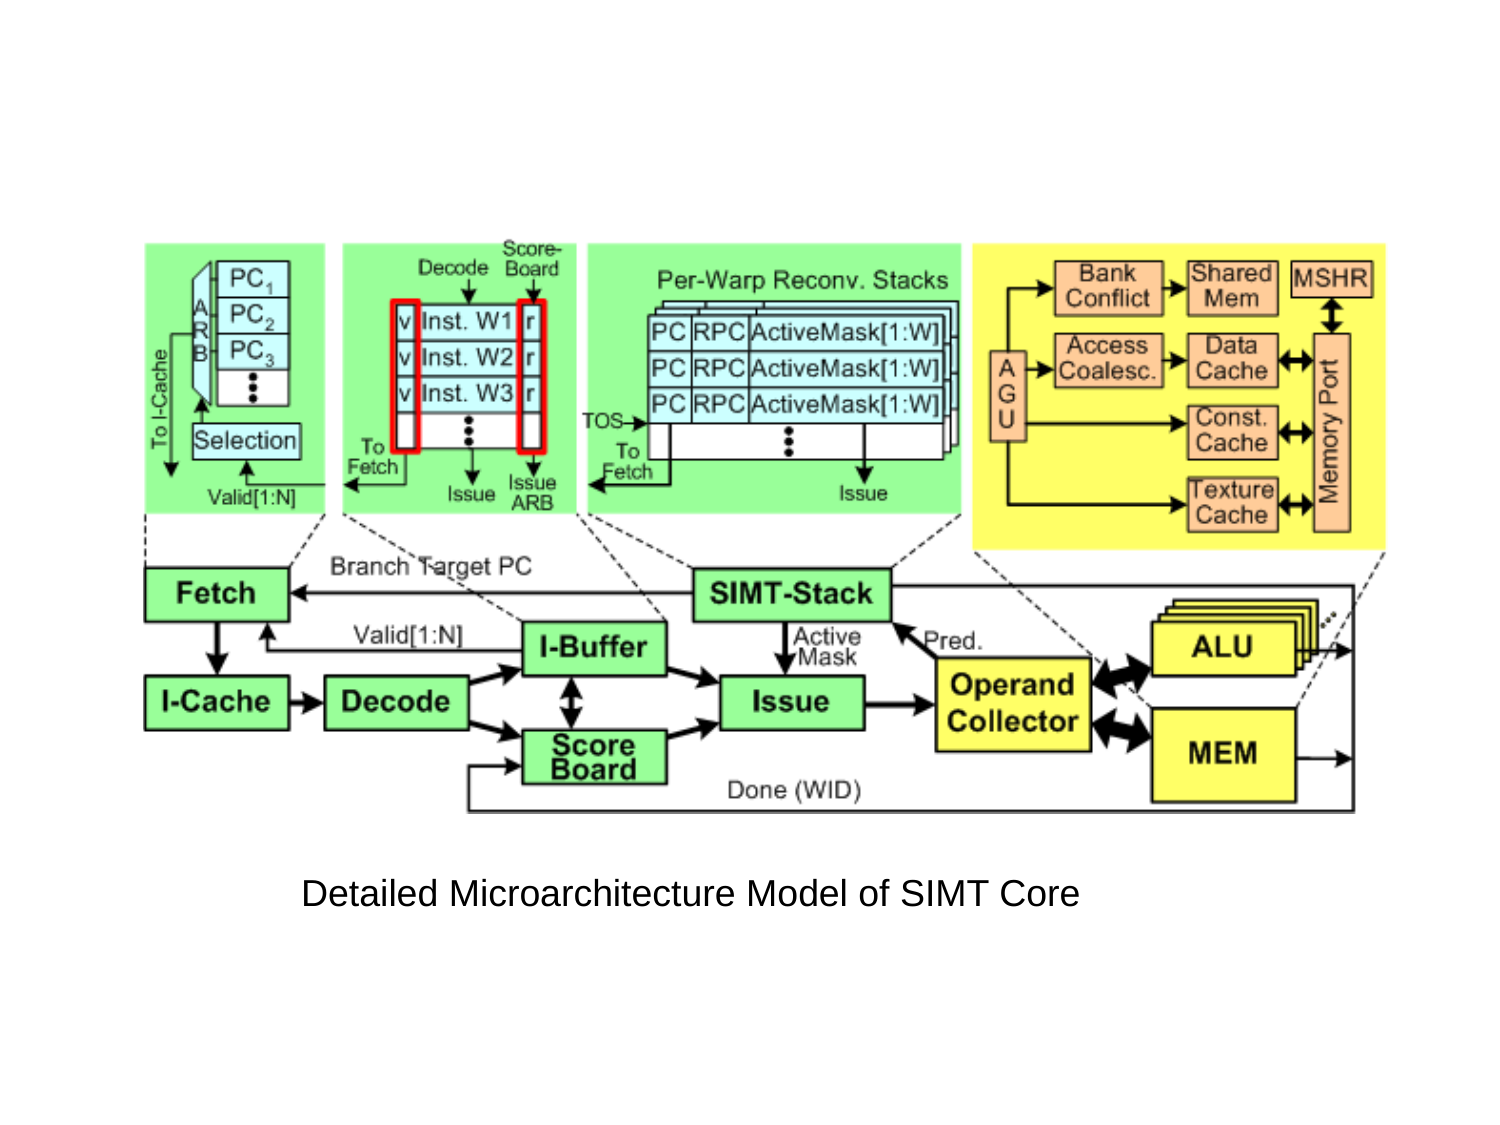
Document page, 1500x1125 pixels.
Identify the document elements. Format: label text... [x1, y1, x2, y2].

text_box Detailed Microarchitecture Model of SIMT Core [286, 861, 1126, 922]
picture [143, 234, 1388, 814]
